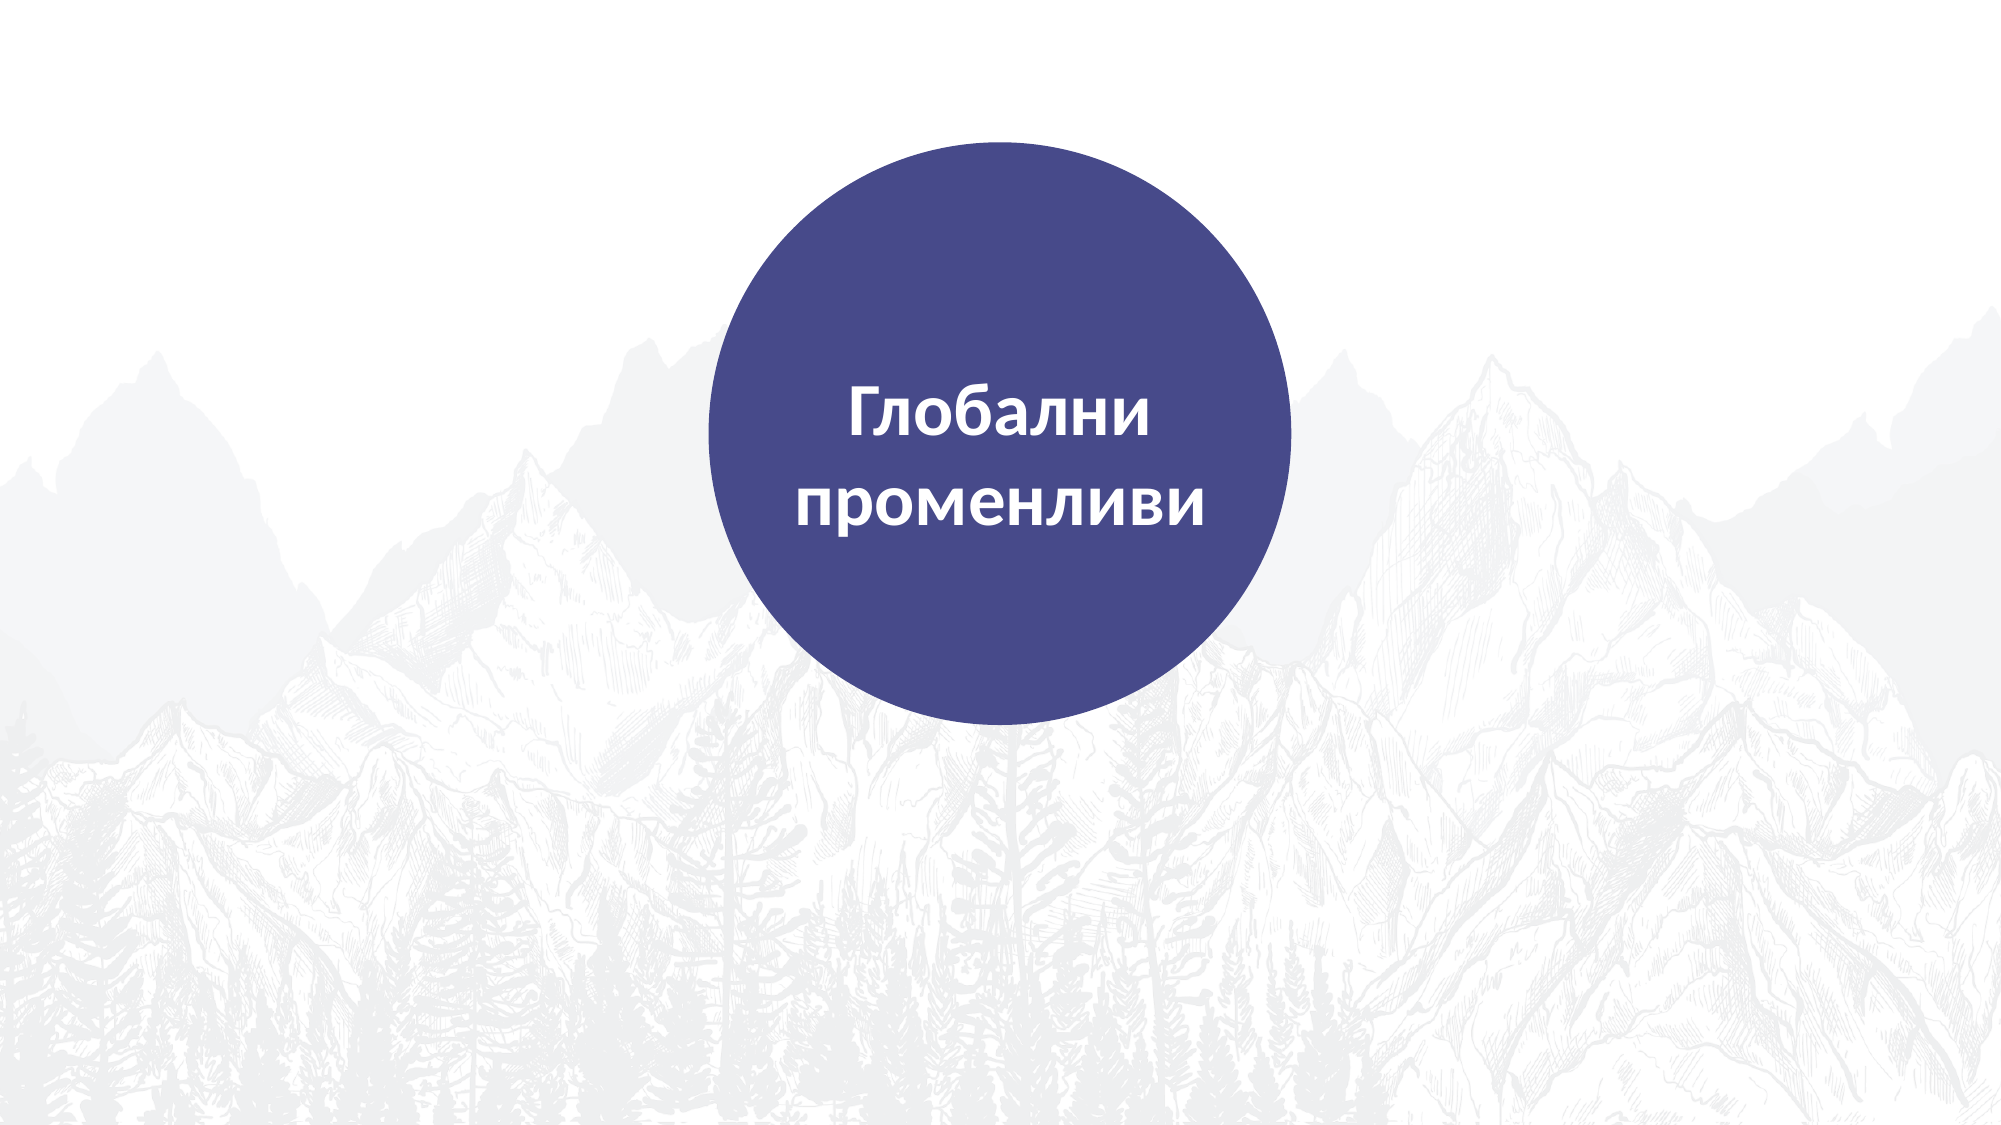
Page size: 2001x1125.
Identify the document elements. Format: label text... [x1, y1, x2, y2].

text_box Глобални променливи [731, 345, 1270, 504]
